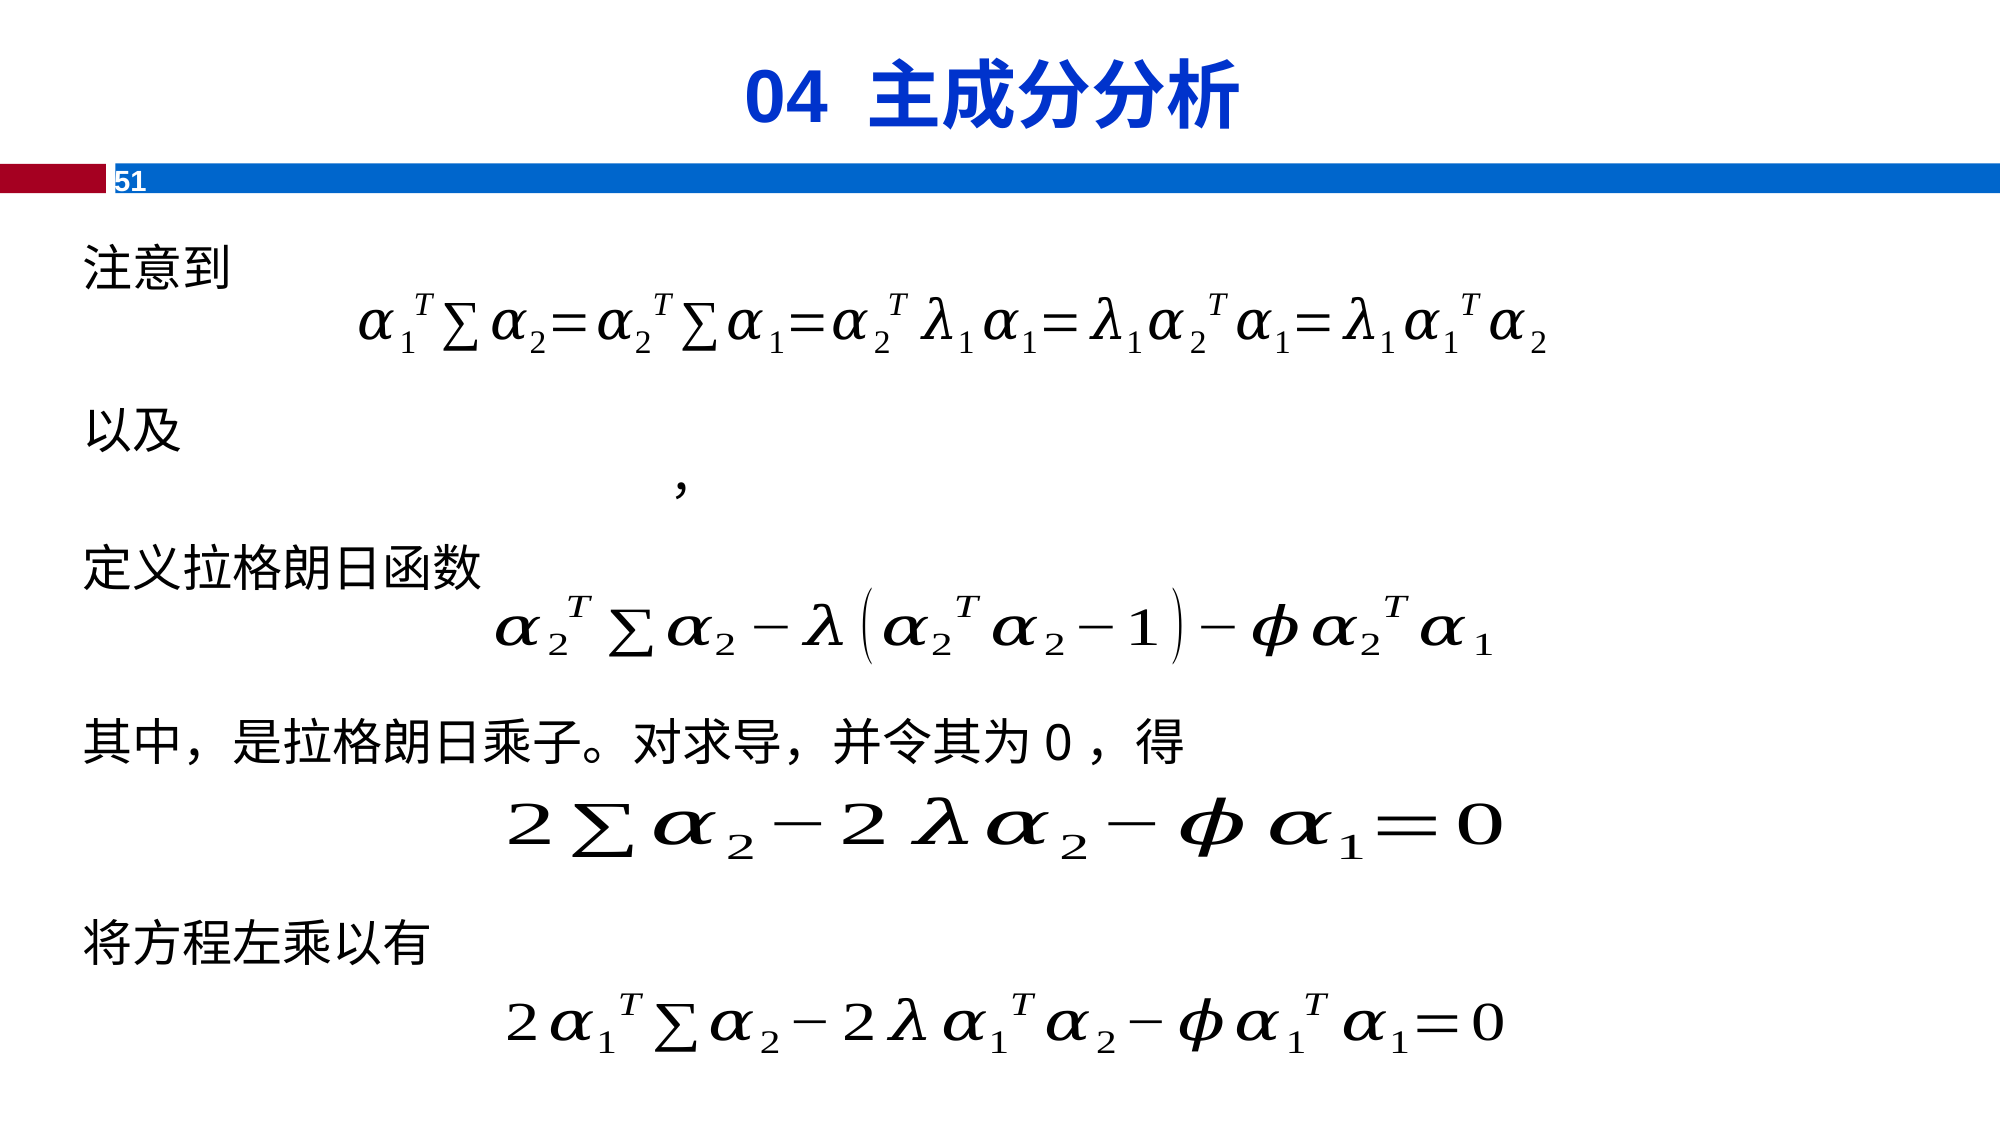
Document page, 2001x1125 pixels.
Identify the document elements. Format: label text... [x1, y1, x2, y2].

text_box 定义拉格朗日函数 [68, 499, 1944, 611]
text_box 以及 [68, 361, 1944, 473]
title 04 主成分分析 [48, 36, 1939, 148]
list 注意到 [68, 198, 1944, 310]
